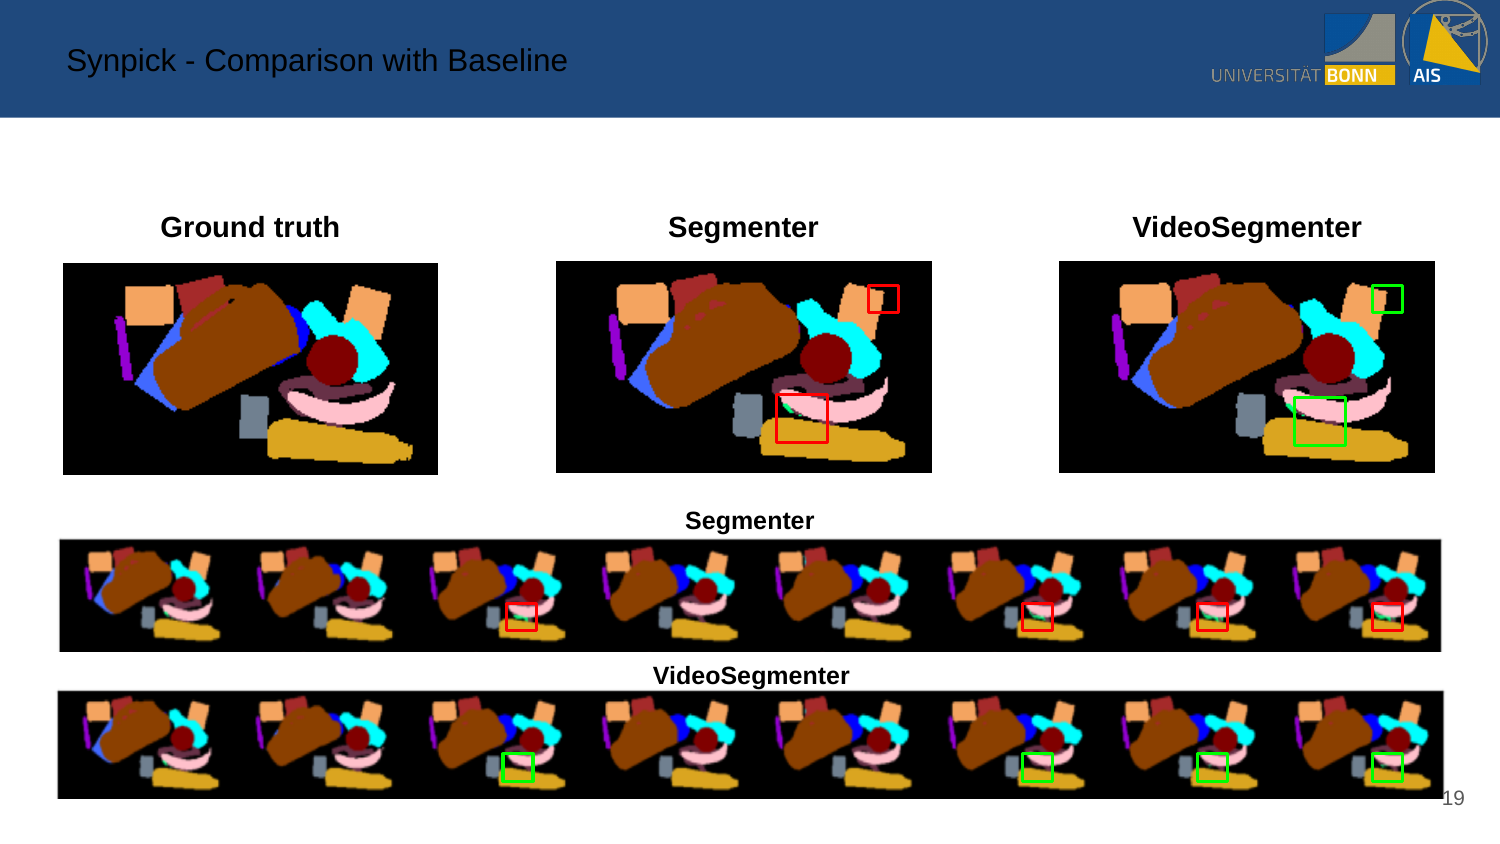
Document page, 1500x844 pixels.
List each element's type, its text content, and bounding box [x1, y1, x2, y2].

text_box Ground truth [119, 202, 382, 250]
picture [1212, 0, 1488, 85]
text_box VideoSegmenter [605, 660, 898, 680]
picture [50, 530, 1450, 652]
title Synpick - Comparison with Baseline [51, 24, 1449, 93]
picture [555, 261, 932, 473]
text_box VideoSegmenter [1116, 202, 1379, 250]
picture [50, 681, 1450, 799]
slide_number ‹#› [1389, 764, 1480, 830]
picture [62, 263, 439, 476]
picture [1059, 261, 1435, 473]
text_box Segmenter [604, 489, 896, 529]
text_box Segmenter [612, 202, 875, 250]
